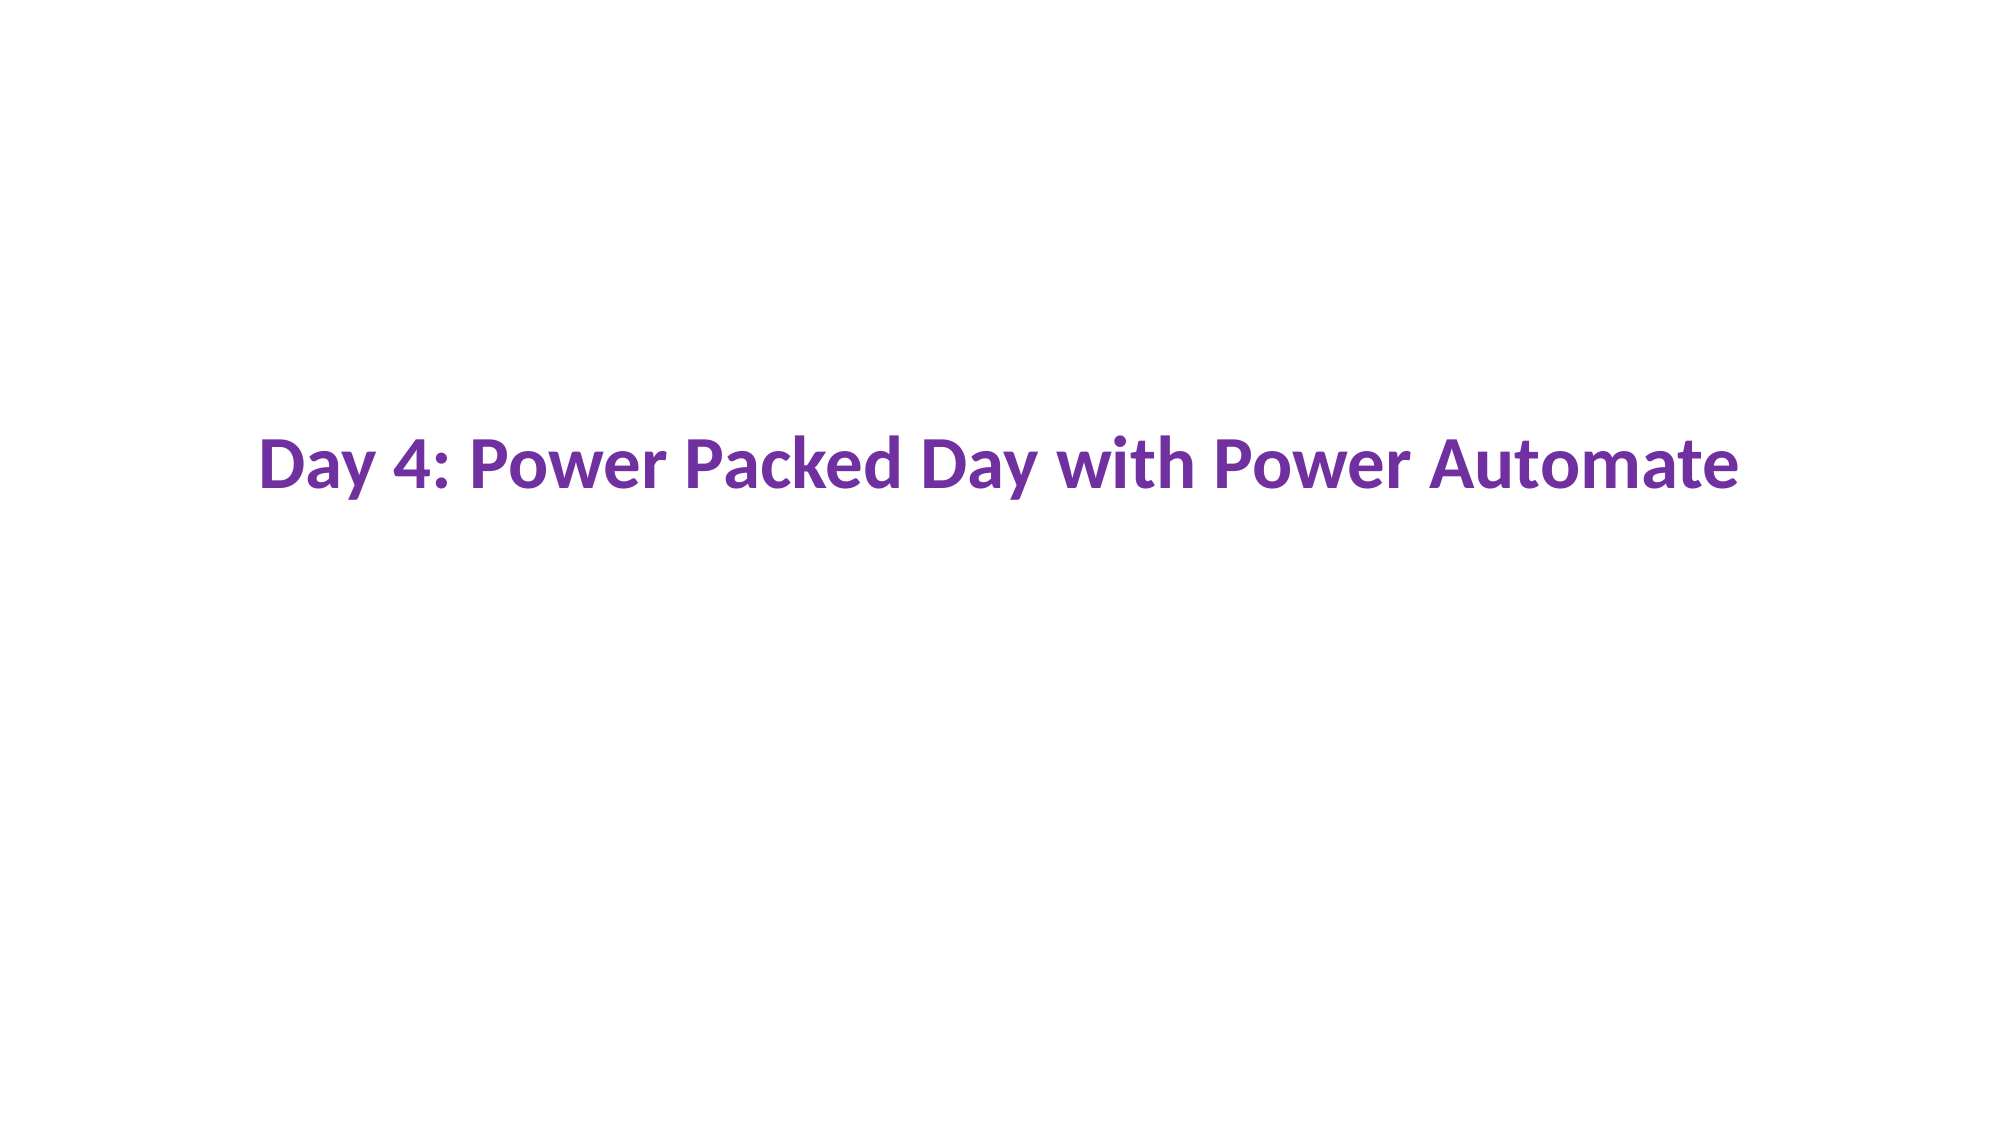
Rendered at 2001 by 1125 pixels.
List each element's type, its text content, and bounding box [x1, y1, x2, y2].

text_box Day 4: Power Packed Day with Power Automate [0, 405, 2000, 511]
